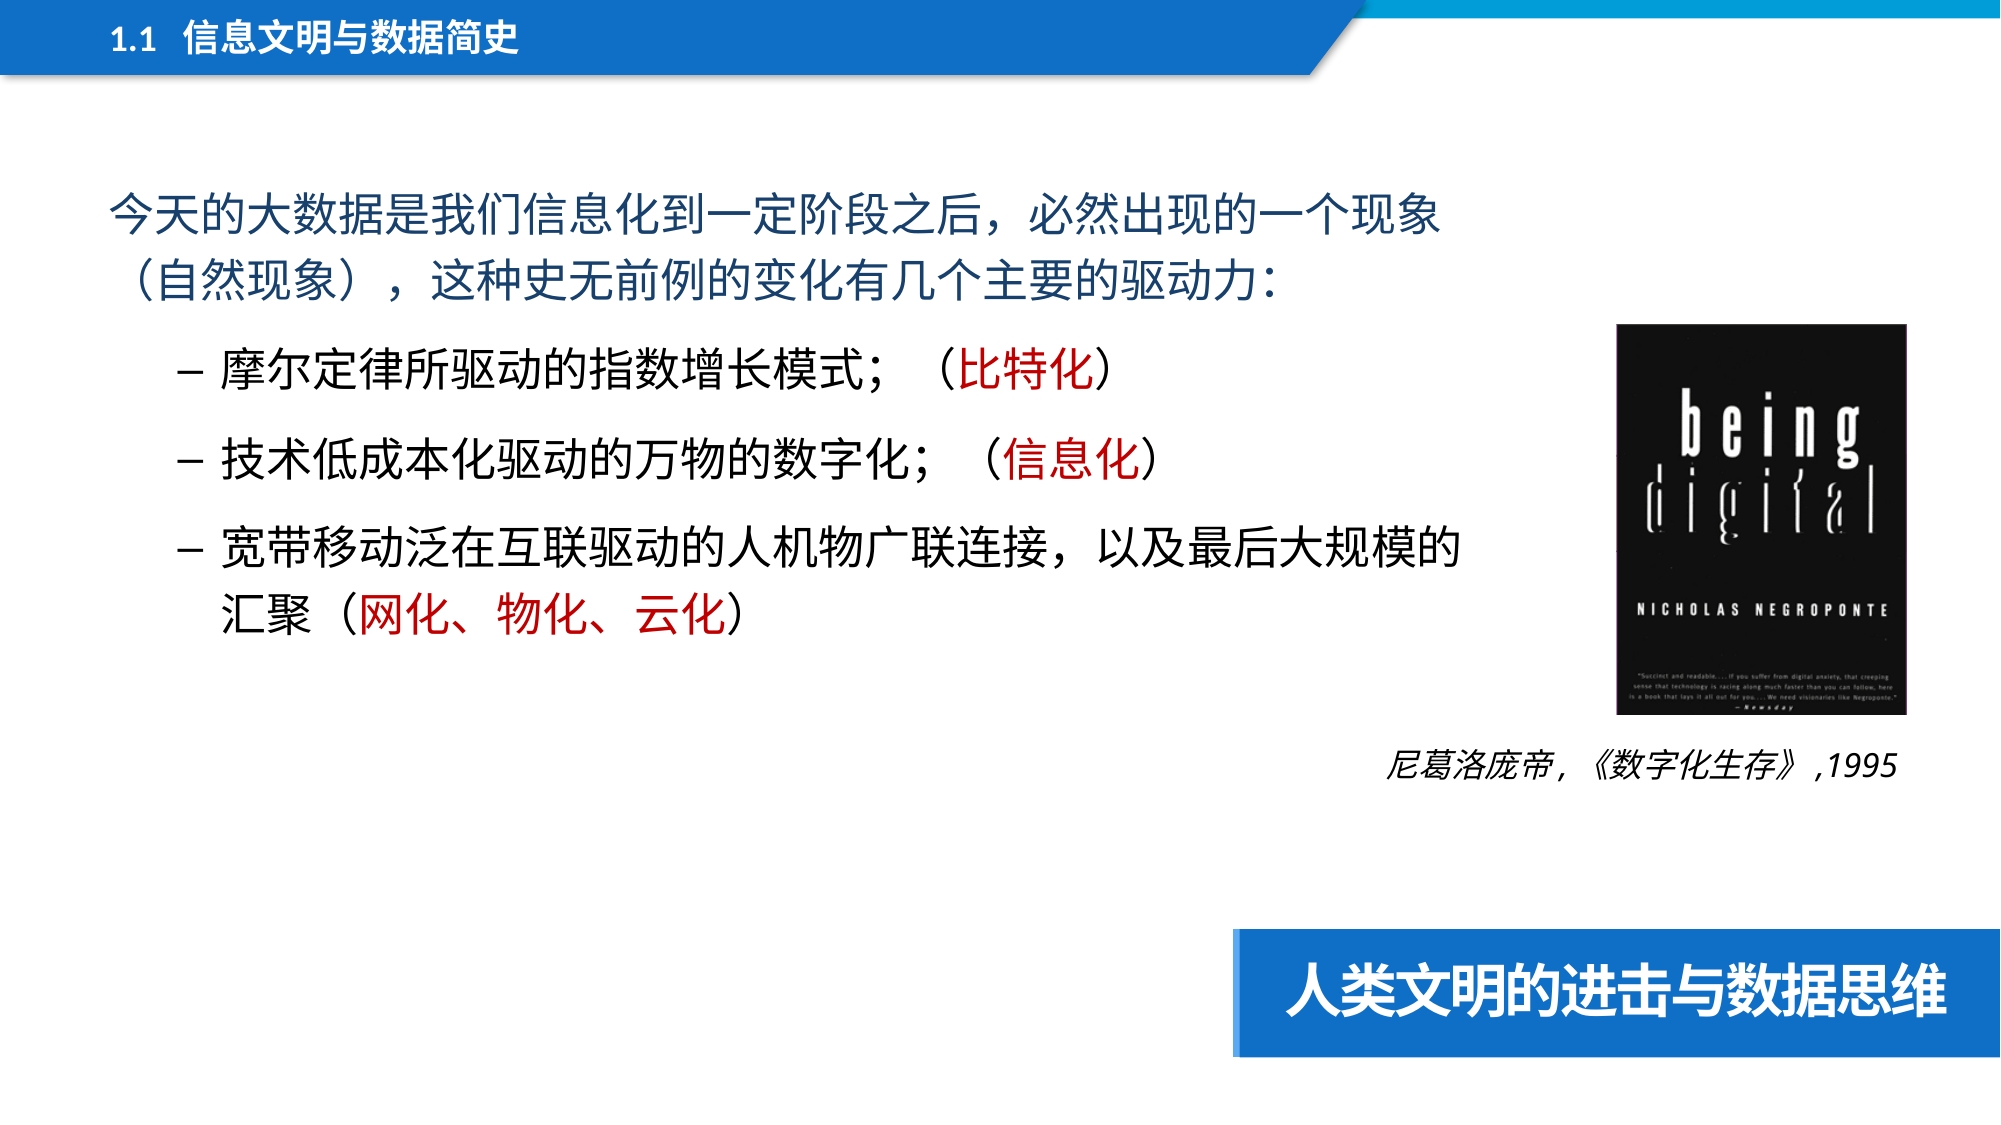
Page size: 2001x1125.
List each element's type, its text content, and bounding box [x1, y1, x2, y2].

text_box 今天的大数据是我们信息化到一定阶段之后，必然出现的一个现象（自然现象），这种史无前例的变化有几个主要的驱动力： 摩尔定律所驱动的指数增长模式；（比特化） 技术低成本化驱动的万物的数字化；（信息化） 宽带移动泛在互联驱动的人机物广联连接，以及最后大规模的汇聚（网化、物化、云化） [93, 167, 1498, 651]
list 1.1 信息文明与数据简史 [93, 11, 1138, 68]
text_box 尼葛洛庞帝,《数字化生存》,1995 [1370, 736, 1913, 792]
list 人类文明的进击与数据思维 [1239, 929, 2000, 1058]
picture [1616, 324, 1907, 715]
